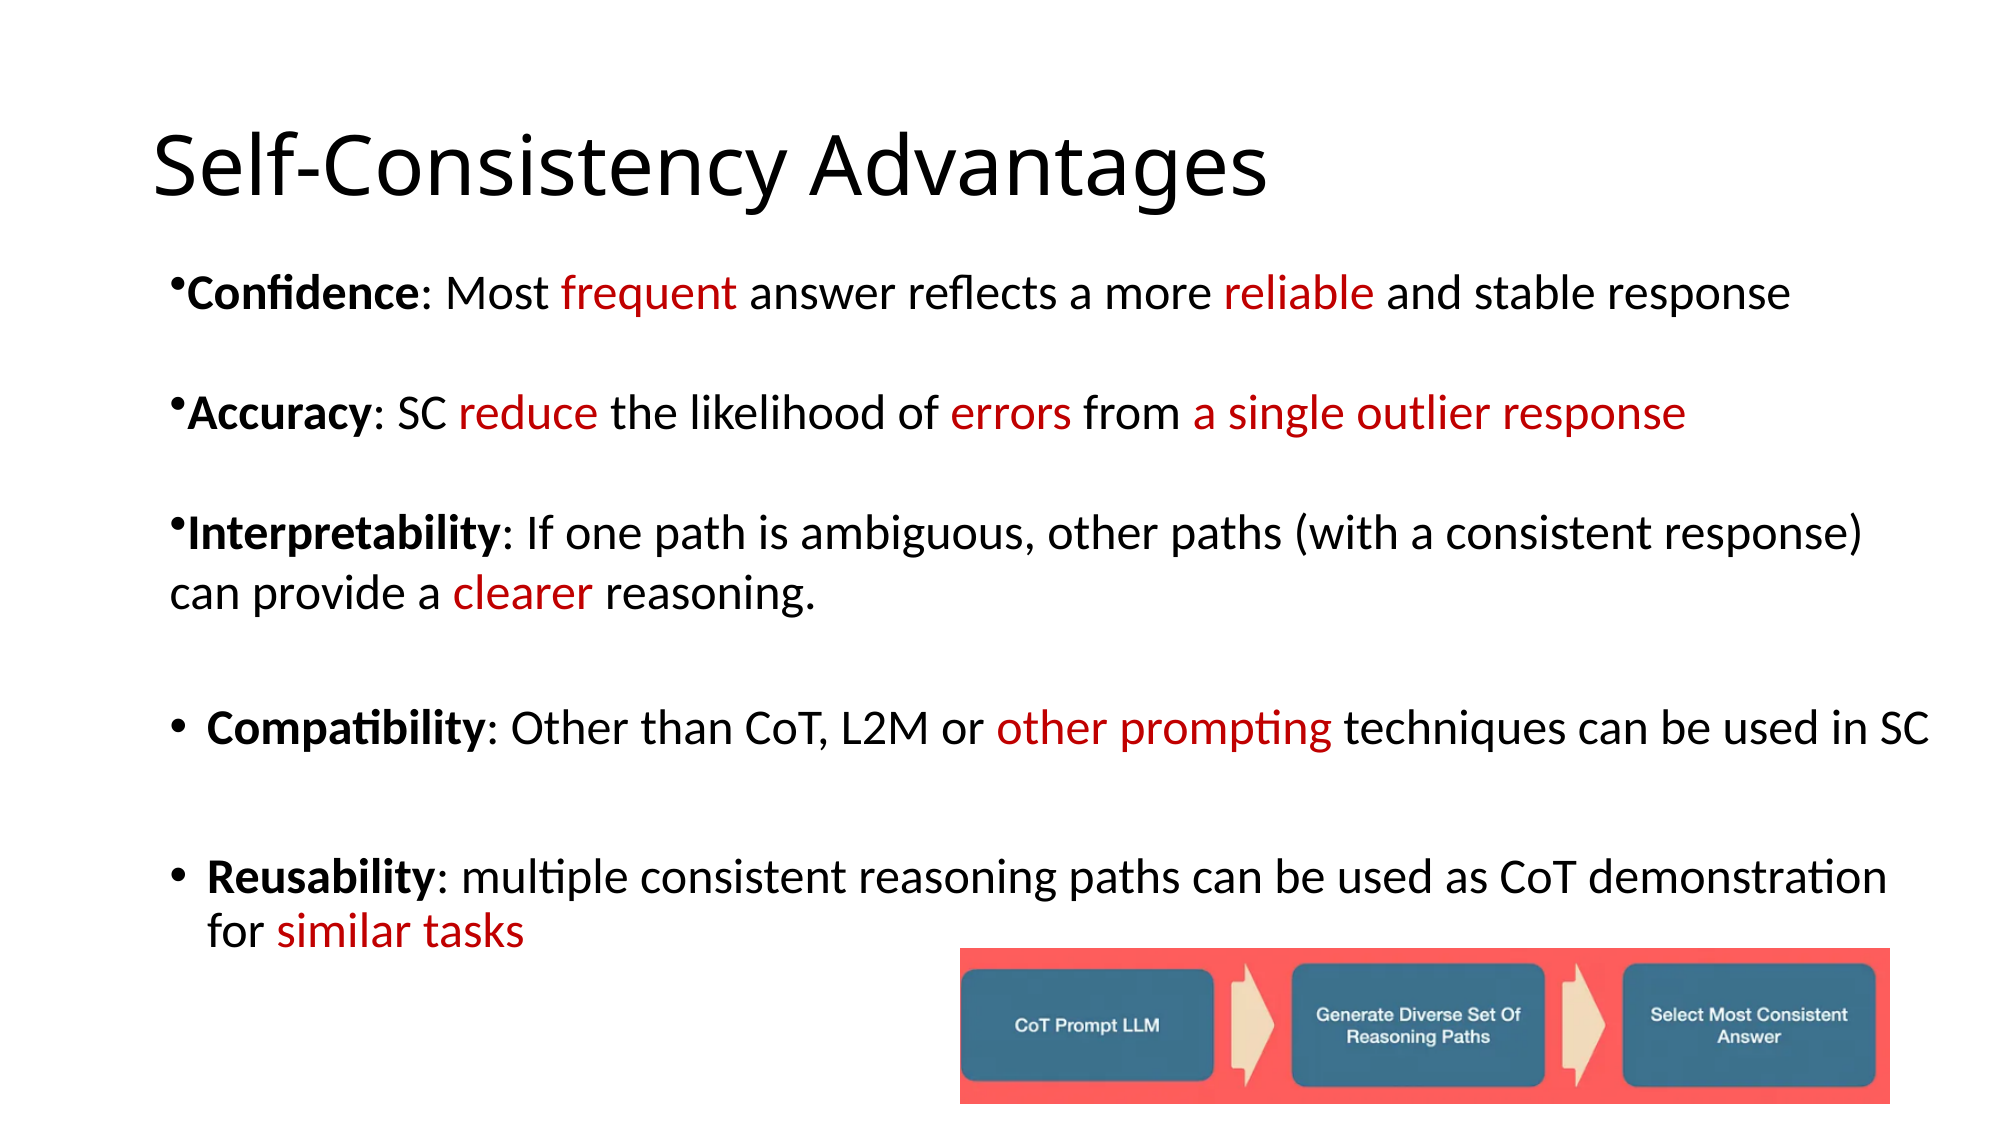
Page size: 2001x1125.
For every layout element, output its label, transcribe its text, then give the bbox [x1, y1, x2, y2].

title Self-Consistency Advantages [137, 59, 1863, 278]
list Confidence: Most frequent answer reflects a more reliable and stable response Accuracy: SC reduce the likelihood of errors from a single outlier response Interpretability: If one path is ambiguous, other paths (with a consistent response) can provide a clearer reasoning. Compatibility: Other than CoT, L2M or other prompting techniques can be used in SC Reusability: multiple consistent reasoning paths can be used as CoT demonstration for similar tasks [154, 252, 1949, 967]
picture [960, 948, 1890, 1104]
